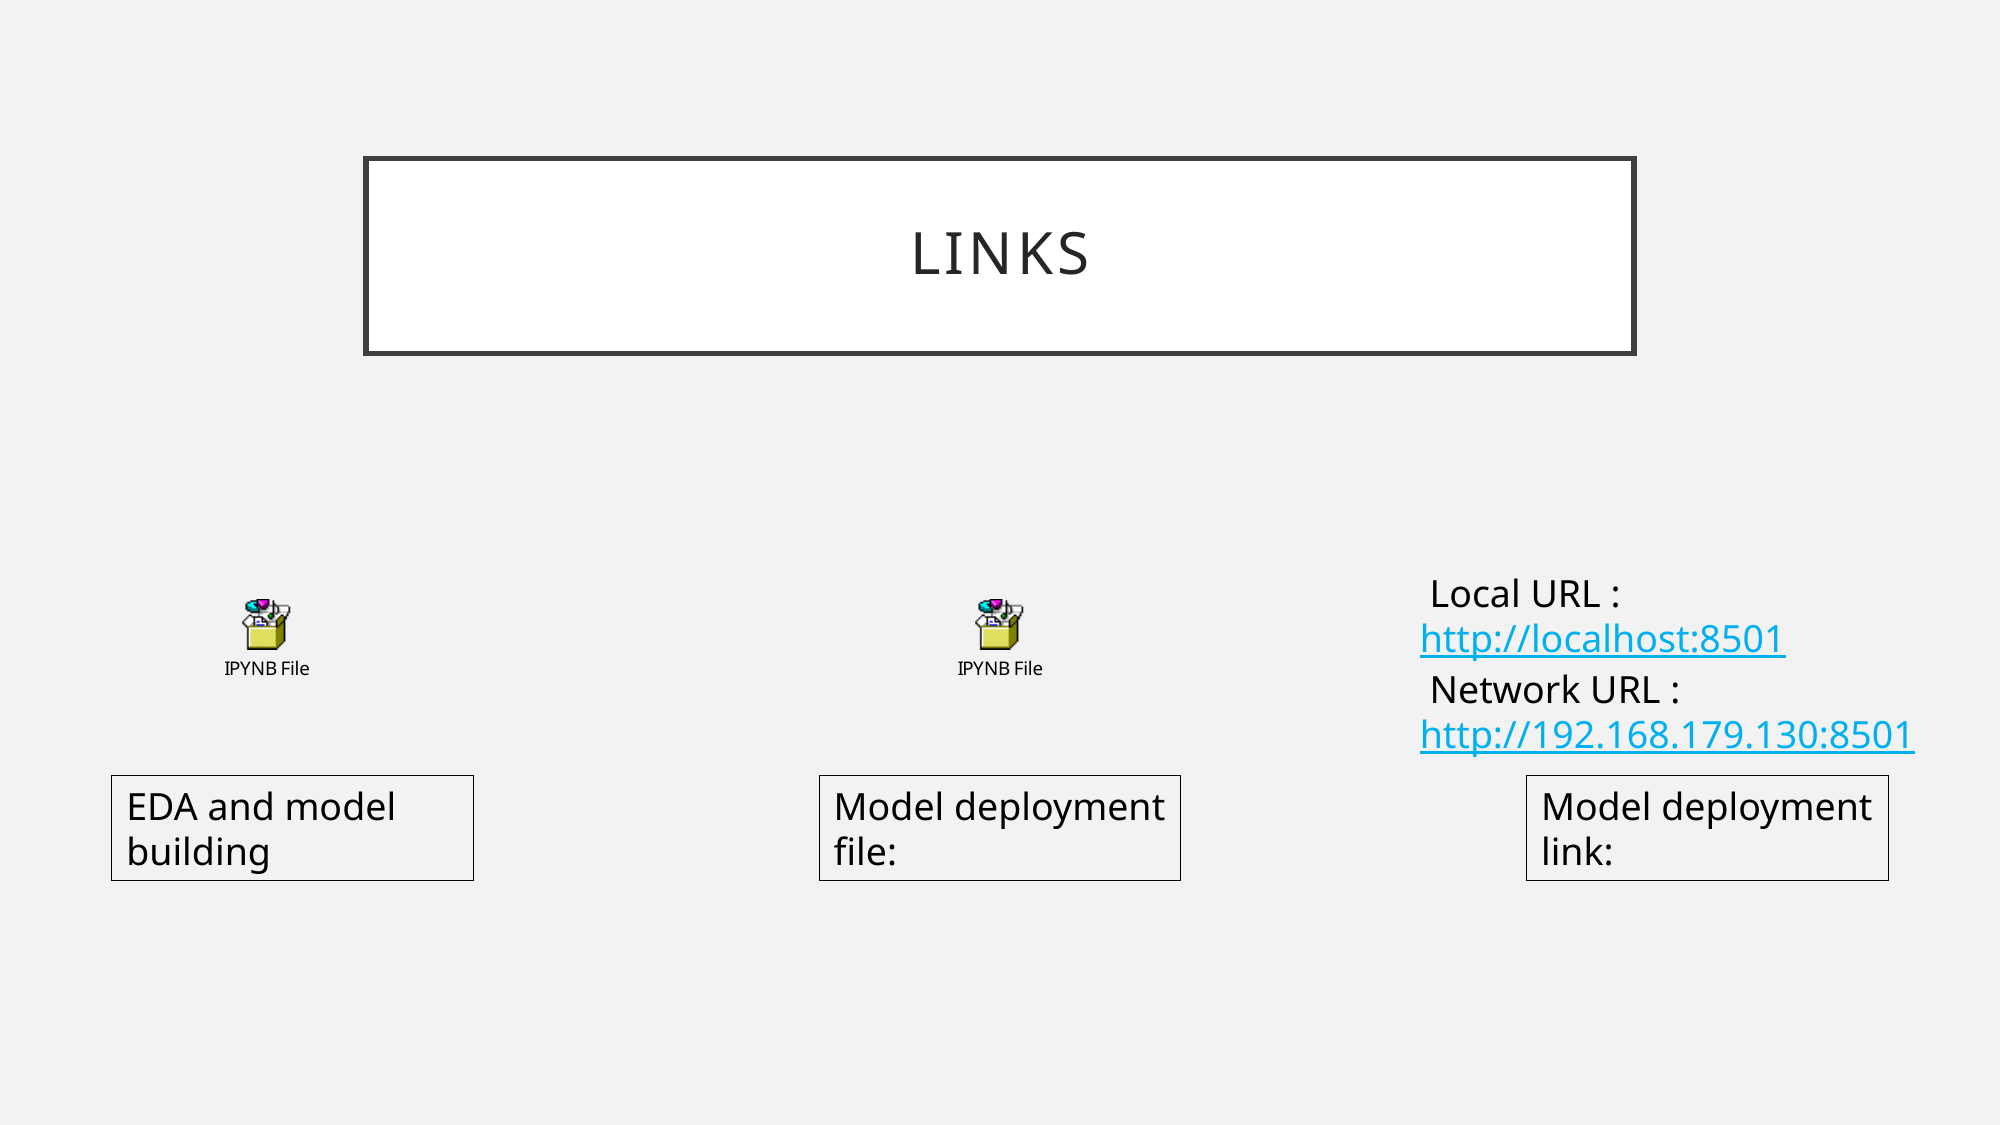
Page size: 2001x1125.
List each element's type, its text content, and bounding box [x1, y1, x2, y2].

text_box Model deployment link: [1526, 775, 1889, 881]
text_box Local URL : http://localhost:8501 Network URL : http://192.168.179.130:8501 [1405, 562, 1966, 770]
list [191, 599, 342, 726]
text_box Model deployment file: [819, 775, 1181, 881]
title Links [363, 156, 1637, 356]
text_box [924, 599, 1075, 726]
text_box EDA and model building [111, 775, 474, 881]
